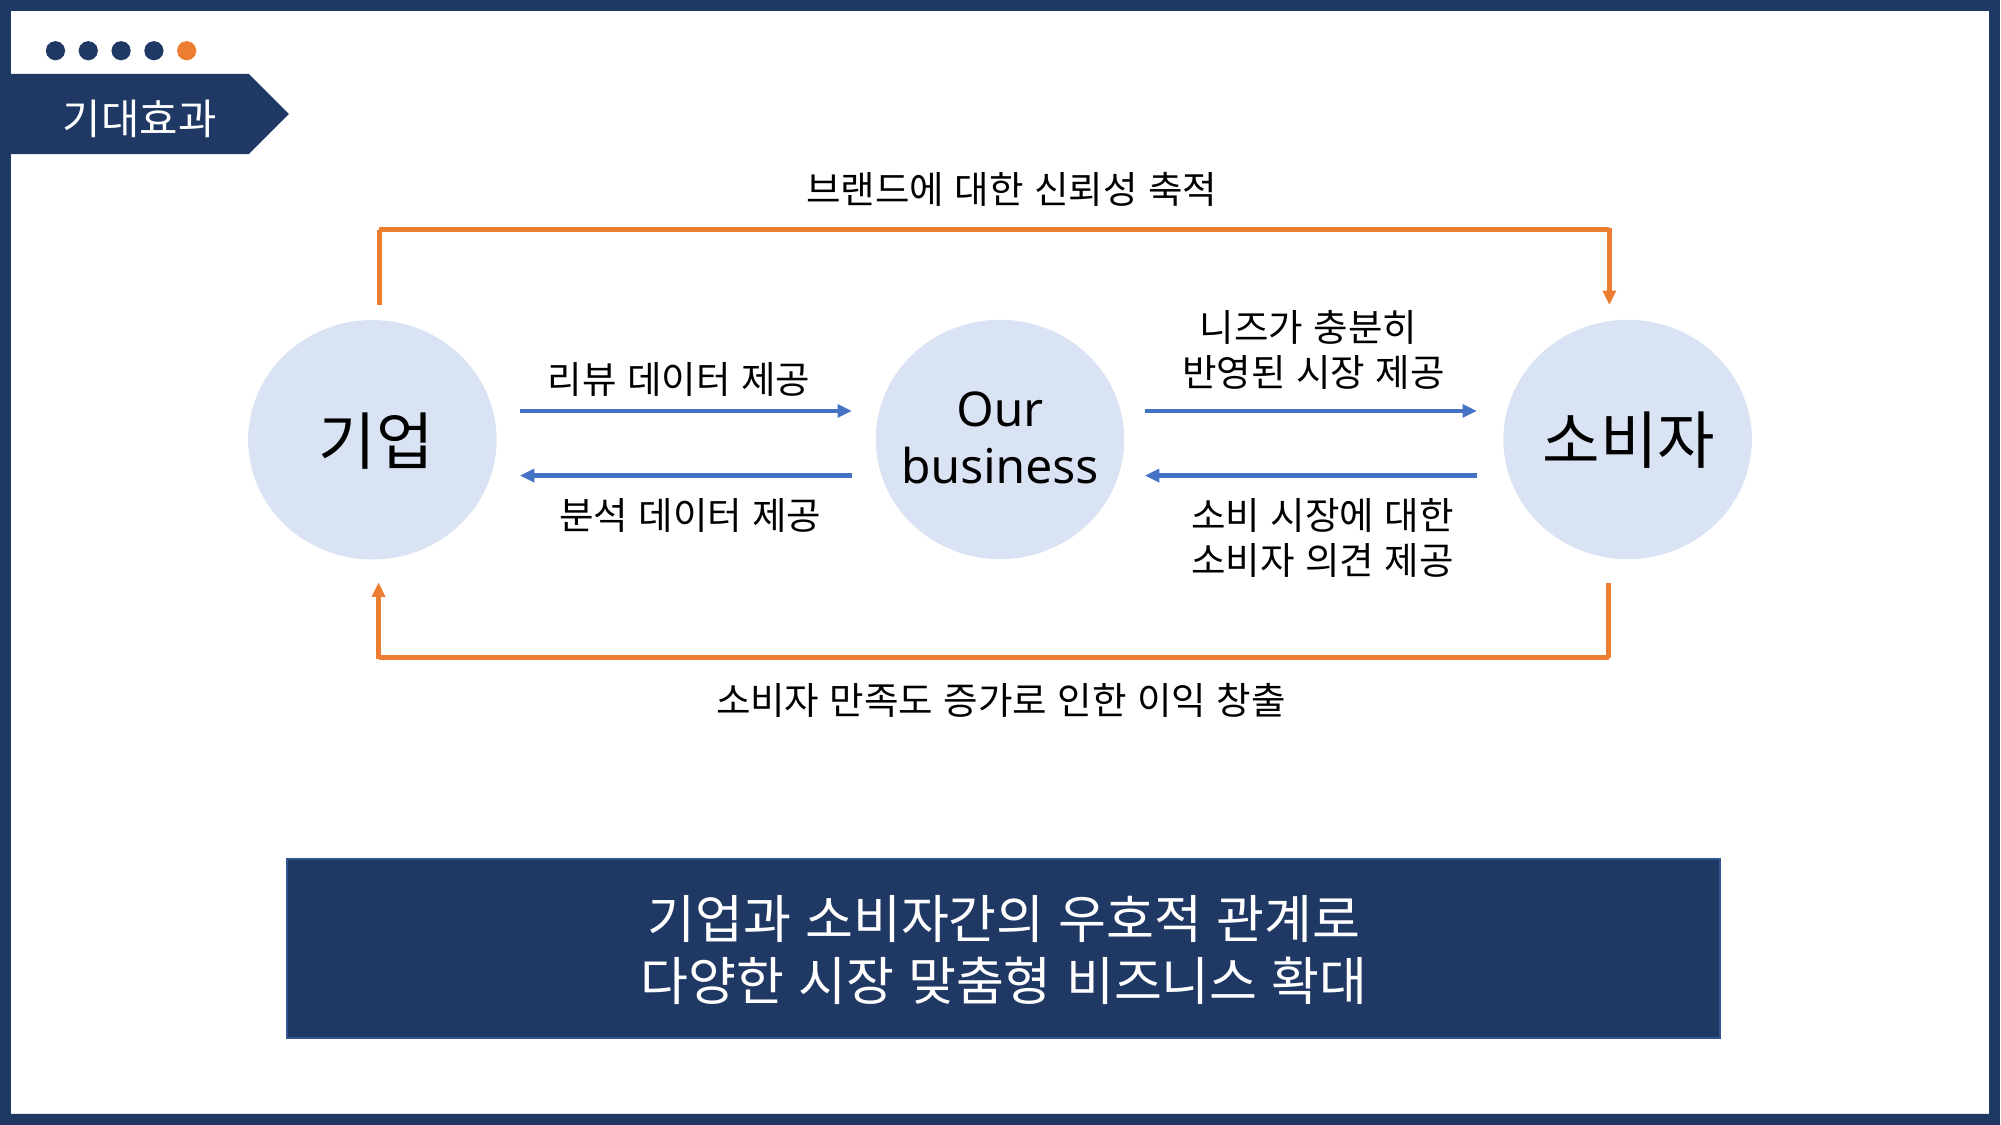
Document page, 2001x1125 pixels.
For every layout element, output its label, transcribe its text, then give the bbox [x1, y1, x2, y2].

text_box [892, 501, 1108, 561]
text_box [897, 318, 1103, 370]
text_box [1502, 318, 1753, 561]
text_box 소비자 [1528, 394, 1736, 484]
text_box [247, 319, 498, 561]
text_box Our business [823, 370, 1177, 501]
text_box [45, 41, 66, 61]
text_box [78, 41, 98, 61]
text_box 분석 데이터 제공 [544, 484, 858, 545]
text_box 리뷰 데이터 제공 [533, 348, 847, 409]
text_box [378, 582, 1610, 660]
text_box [378, 228, 1610, 305]
text_box 소비자 만족도 증가로 인한 이익 창출 [701, 669, 1342, 730]
text_box 기업 [303, 394, 469, 485]
text_box 소비 시장에 대한 소비자 의견 제공 [1176, 484, 1562, 582]
text_box 기대효과 [47, 85, 243, 151]
text_box 니즈가 충분히 반영된 시장 제공 [1121, 305, 1507, 402]
text_box [111, 41, 131, 61]
text_box 브랜드에 대한 신뢰성 축적 [791, 158, 1432, 219]
text_box [144, 41, 164, 61]
text_box [177, 41, 197, 61]
text_box [0, 0, 2000, 1125]
text_box [12, 73, 289, 155]
text_box 기업과 소비자간의 우호적 관계로 다양한 시장 맞춤형 비즈니스 확대 [286, 858, 1721, 1039]
